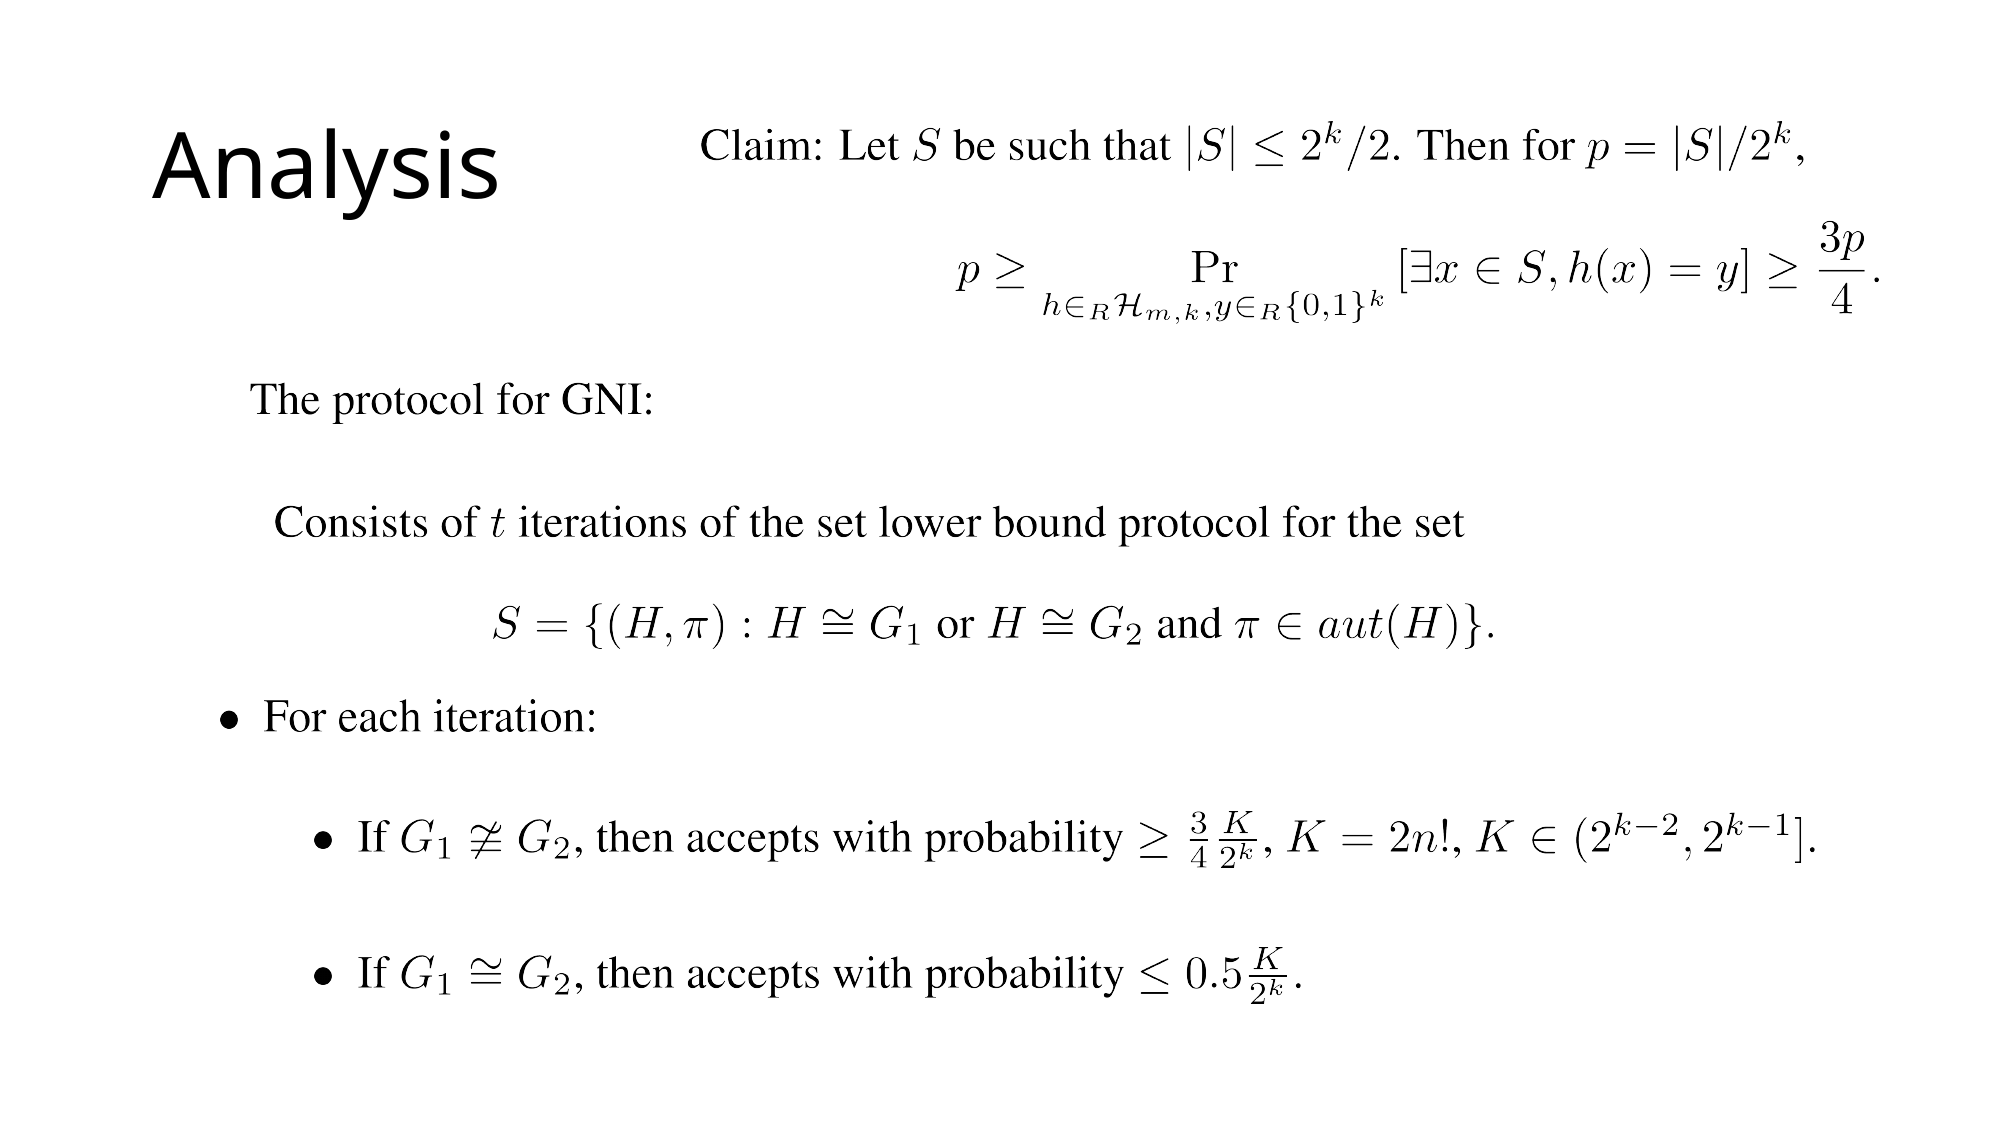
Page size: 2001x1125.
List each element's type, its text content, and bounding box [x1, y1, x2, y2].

picture [701, 121, 1879, 324]
picture [220, 699, 594, 732]
picture [250, 382, 651, 424]
picture [314, 947, 1301, 1004]
picture [314, 811, 1815, 868]
picture [275, 505, 1493, 649]
title Analysis [137, 59, 1863, 278]
